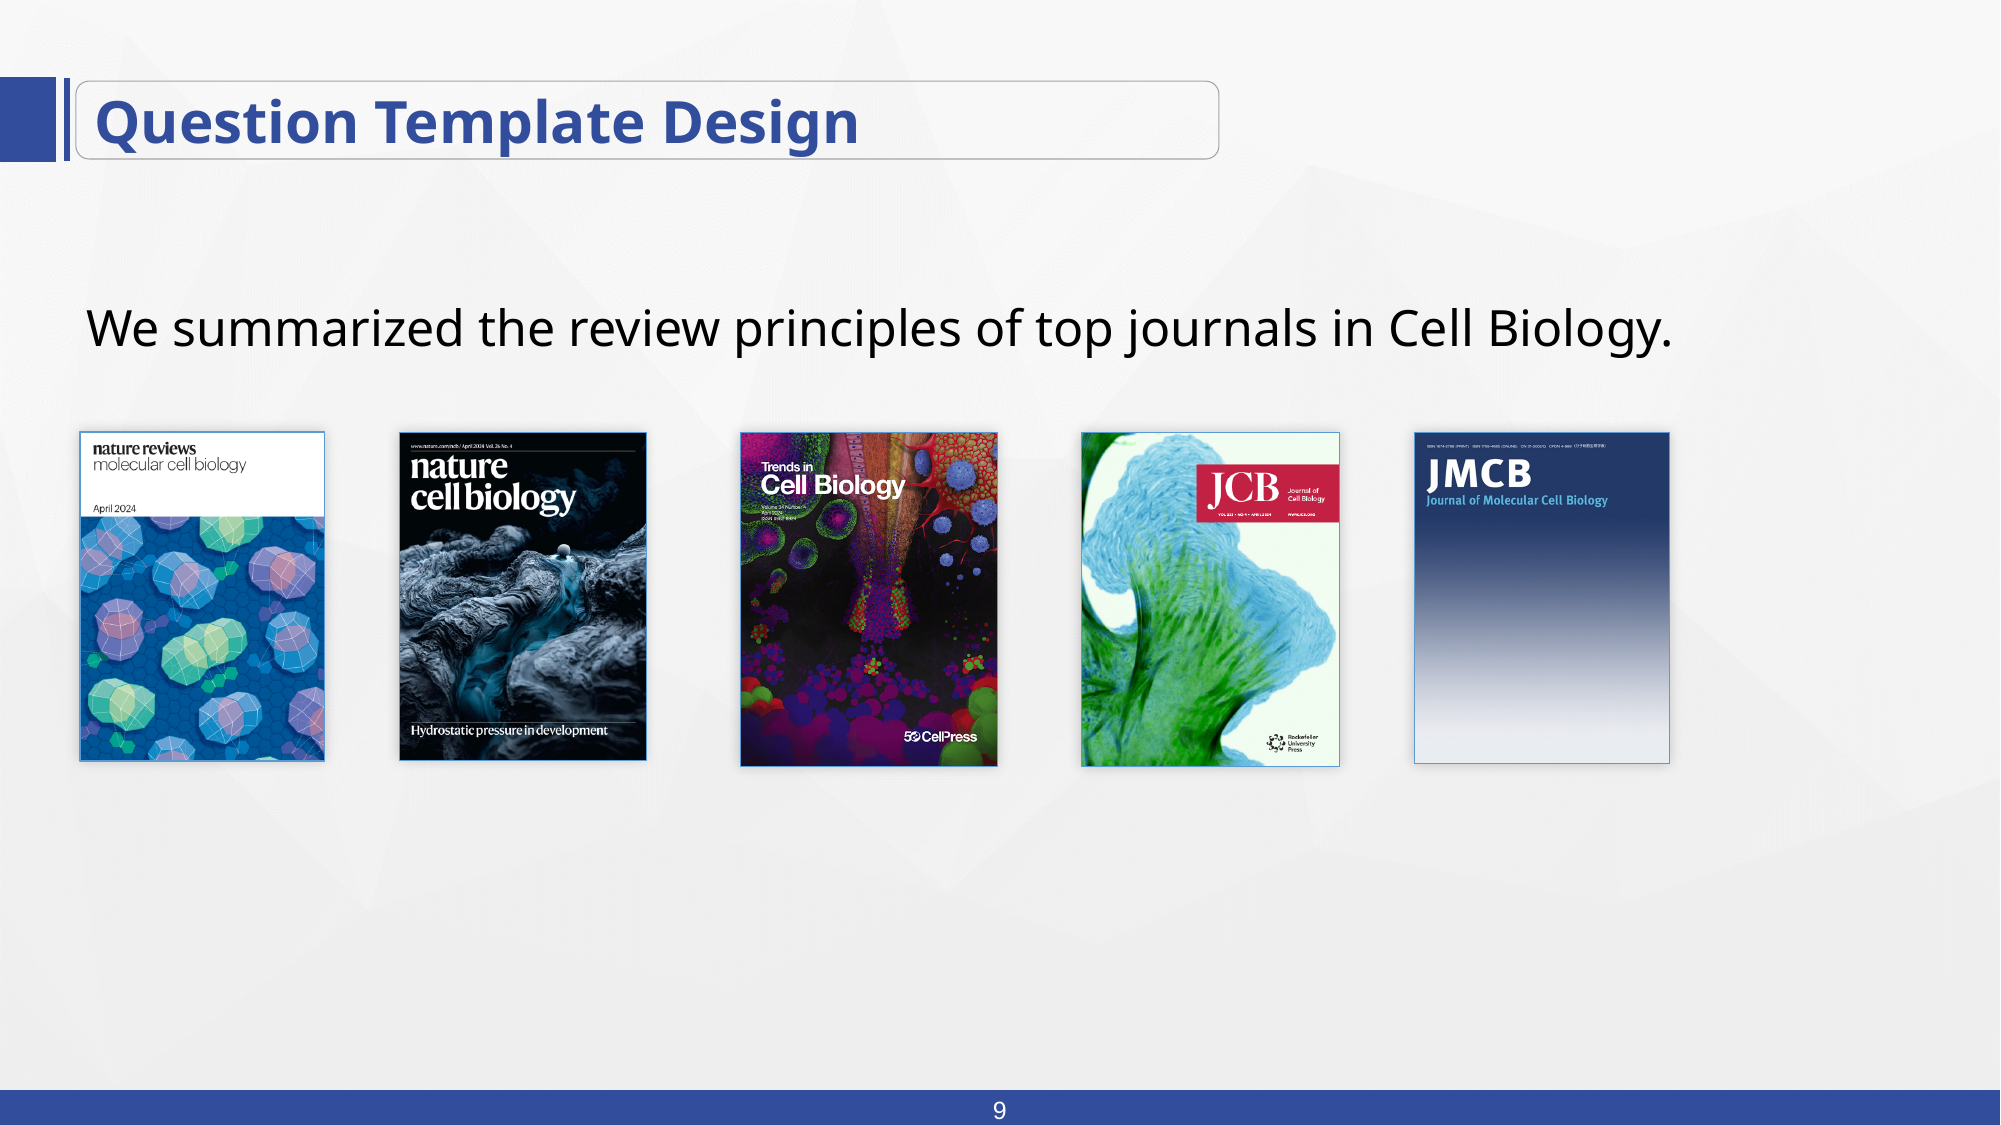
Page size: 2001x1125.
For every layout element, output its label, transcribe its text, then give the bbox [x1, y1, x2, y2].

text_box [71, 288, 1778, 767]
text_box Question Template Design [75, 80, 1220, 160]
